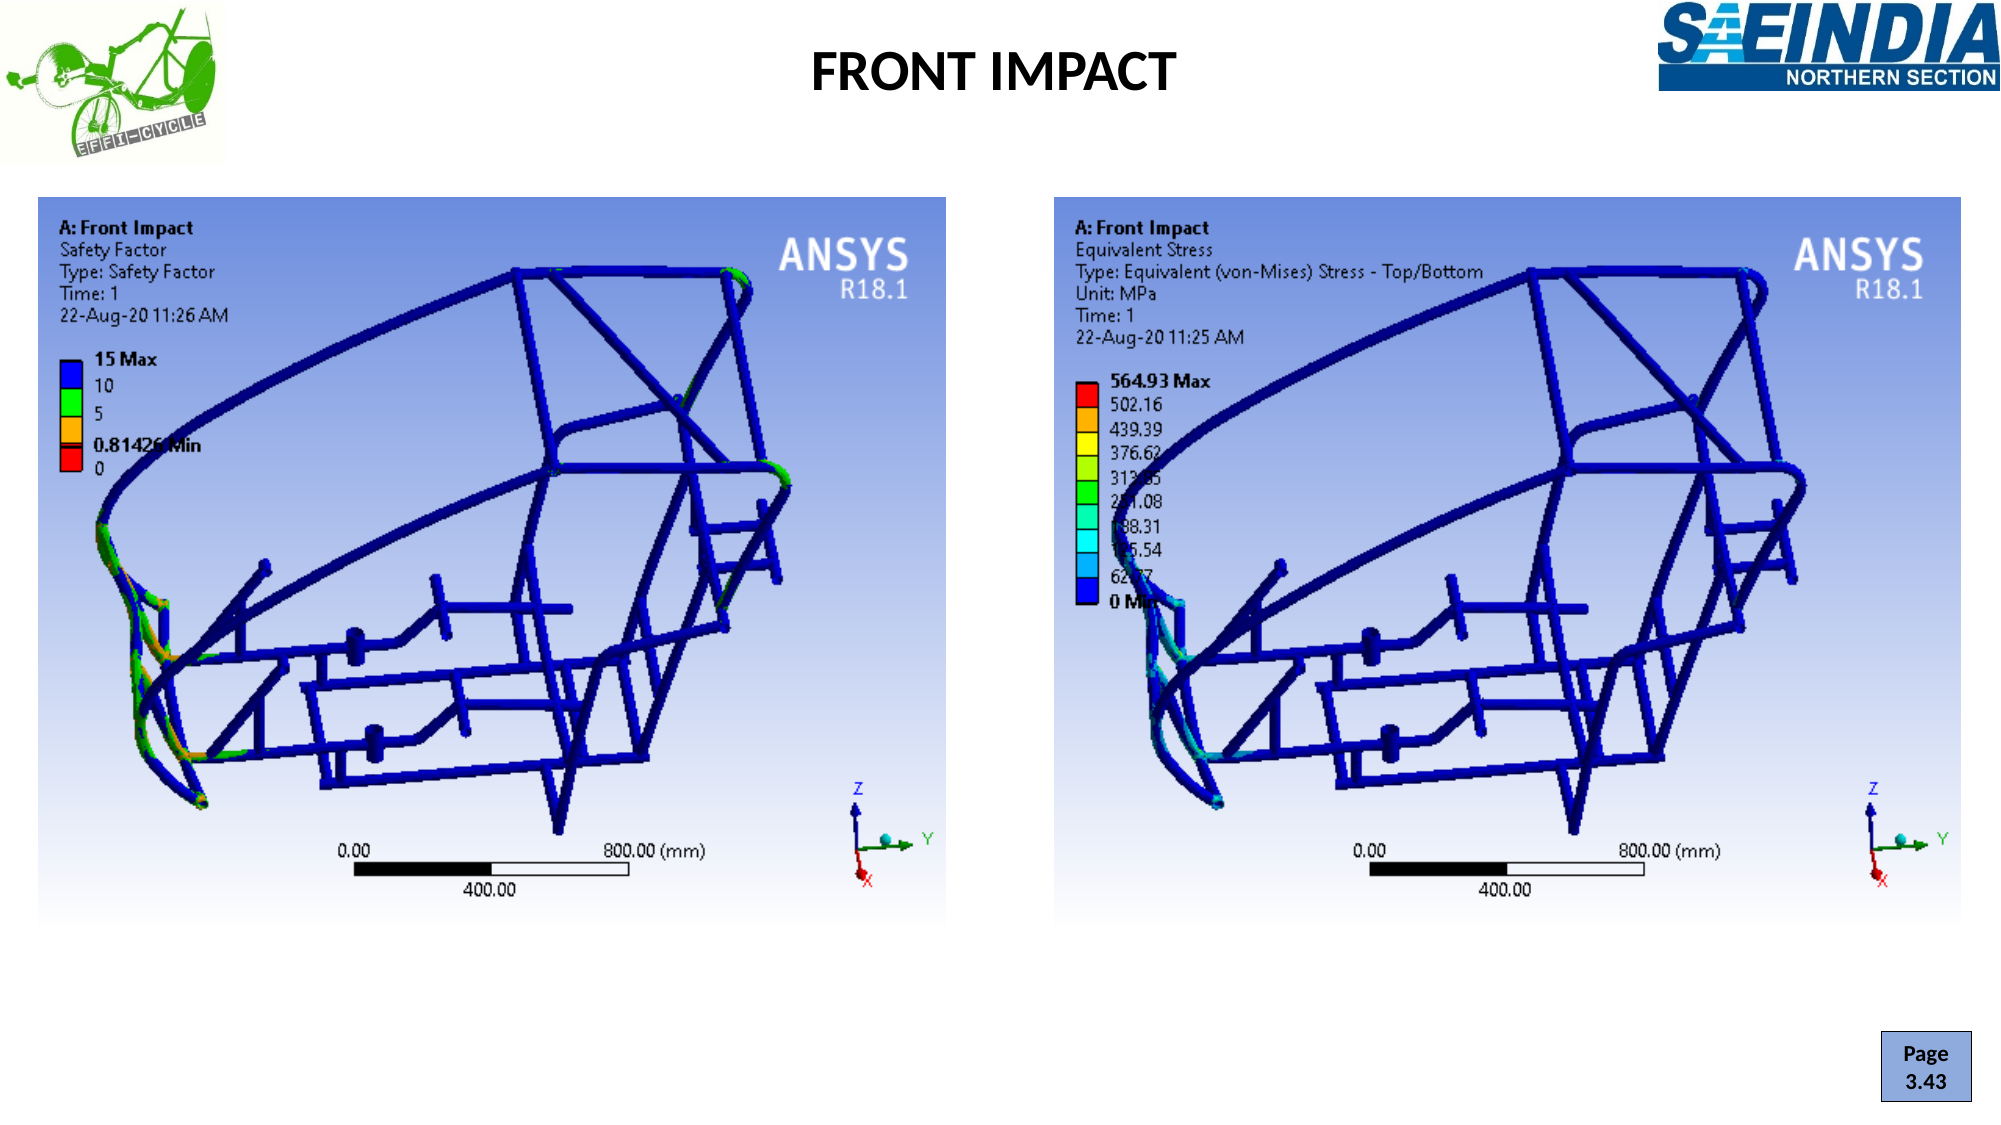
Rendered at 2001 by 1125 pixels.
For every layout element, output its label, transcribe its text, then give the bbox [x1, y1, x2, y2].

picture [1054, 197, 1961, 928]
picture [38, 197, 946, 928]
picture [0, 1, 226, 165]
picture [1658, 1, 2000, 91]
text_box Page 3.43 [1881, 1031, 1972, 1102]
text_box FRONT IMPACT [372, 15, 1616, 128]
